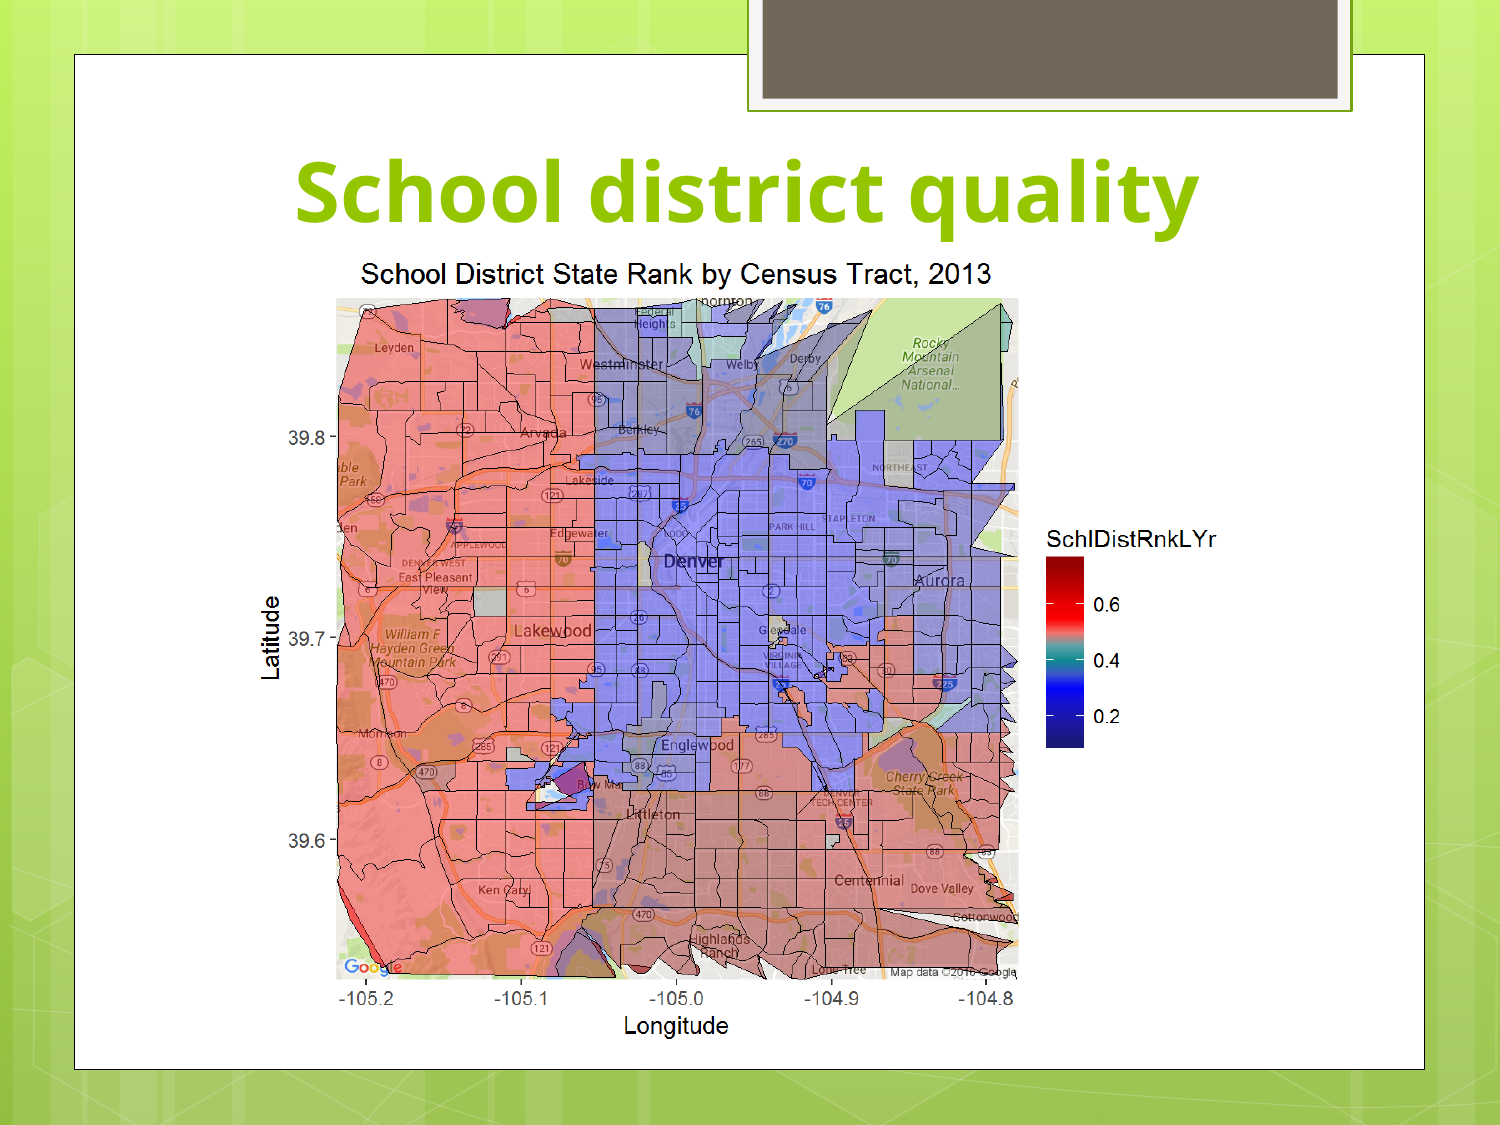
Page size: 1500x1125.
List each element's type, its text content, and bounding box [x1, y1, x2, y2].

title School district quality [171, 125, 1324, 254]
picture [189, 249, 1311, 1051]
